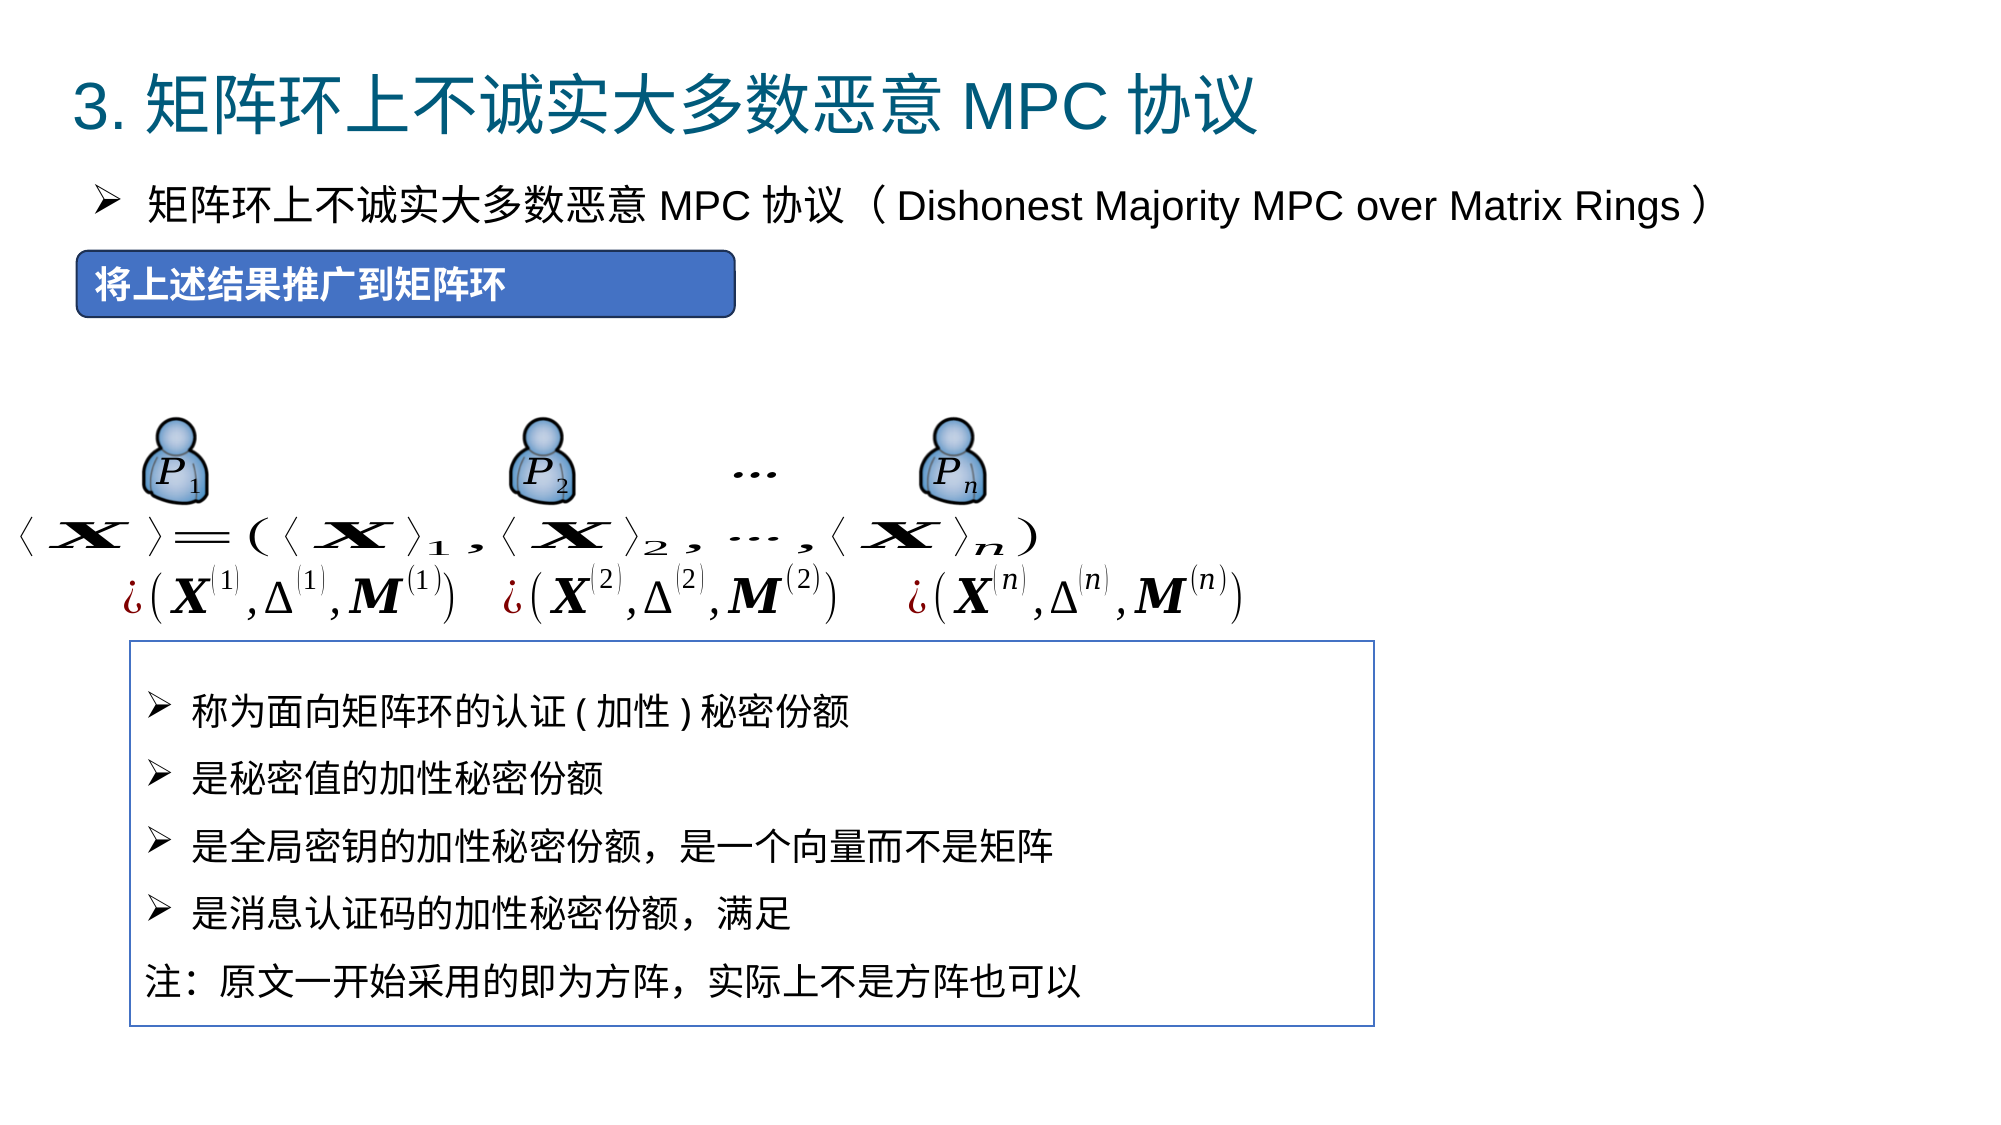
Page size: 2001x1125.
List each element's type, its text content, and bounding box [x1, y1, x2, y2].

text_box 矩阵环上不诚实大多数恶意MPC协议（Dishonest Majority MPC over Matrix Rings） [76, 146, 1938, 237]
picture [914, 416, 989, 506]
text_box 3.矩阵环上不诚实大多数恶意MPC协议 [58, 55, 1274, 150]
picture [137, 416, 211, 506]
picture [504, 416, 578, 506]
